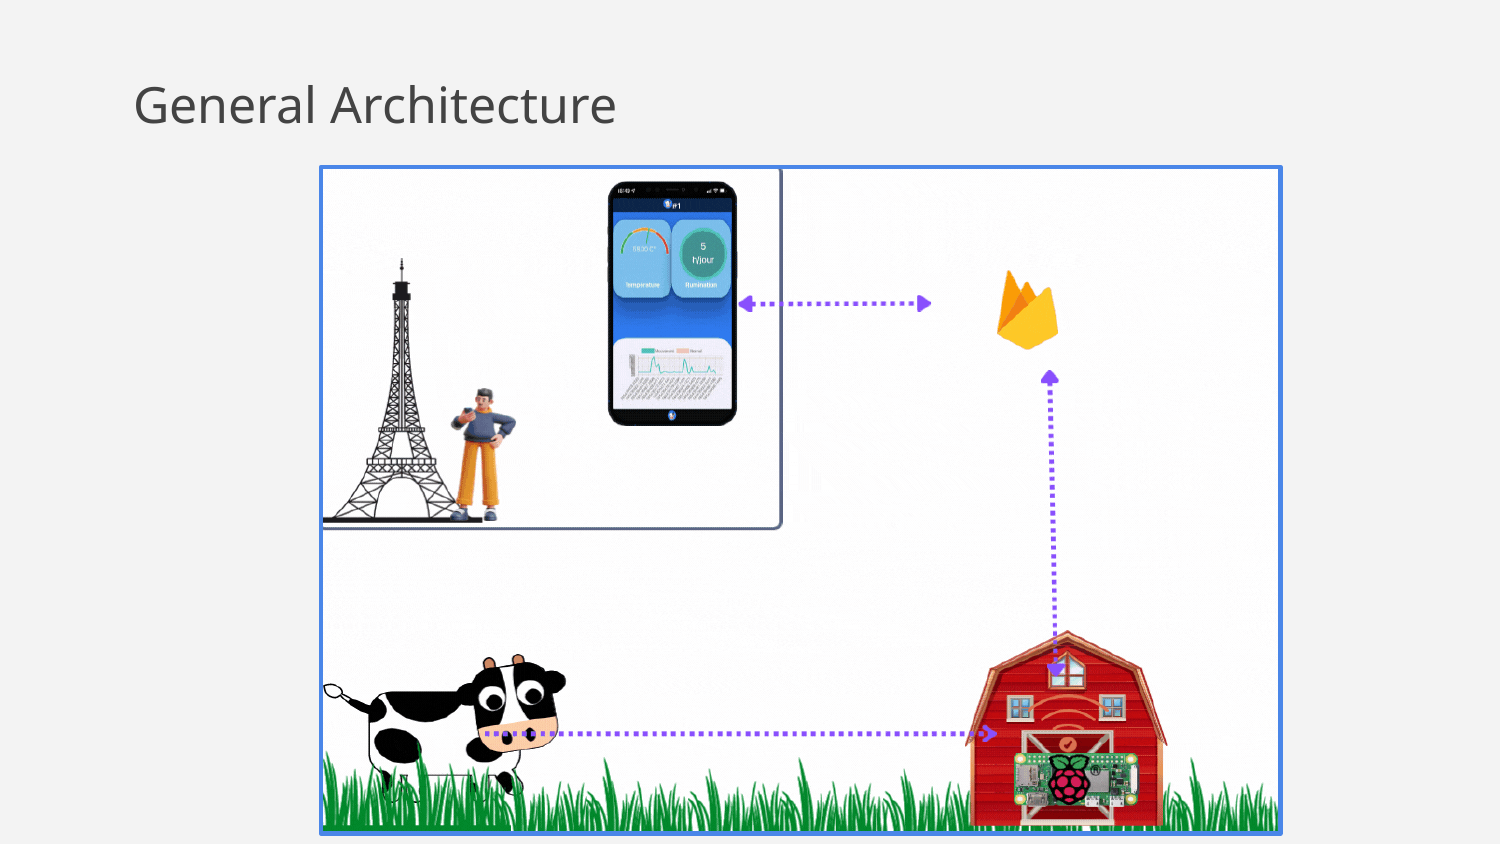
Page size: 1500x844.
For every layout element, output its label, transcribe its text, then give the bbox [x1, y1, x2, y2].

picture [323, 169, 1279, 832]
title General Architecture [118, 58, 1016, 196]
